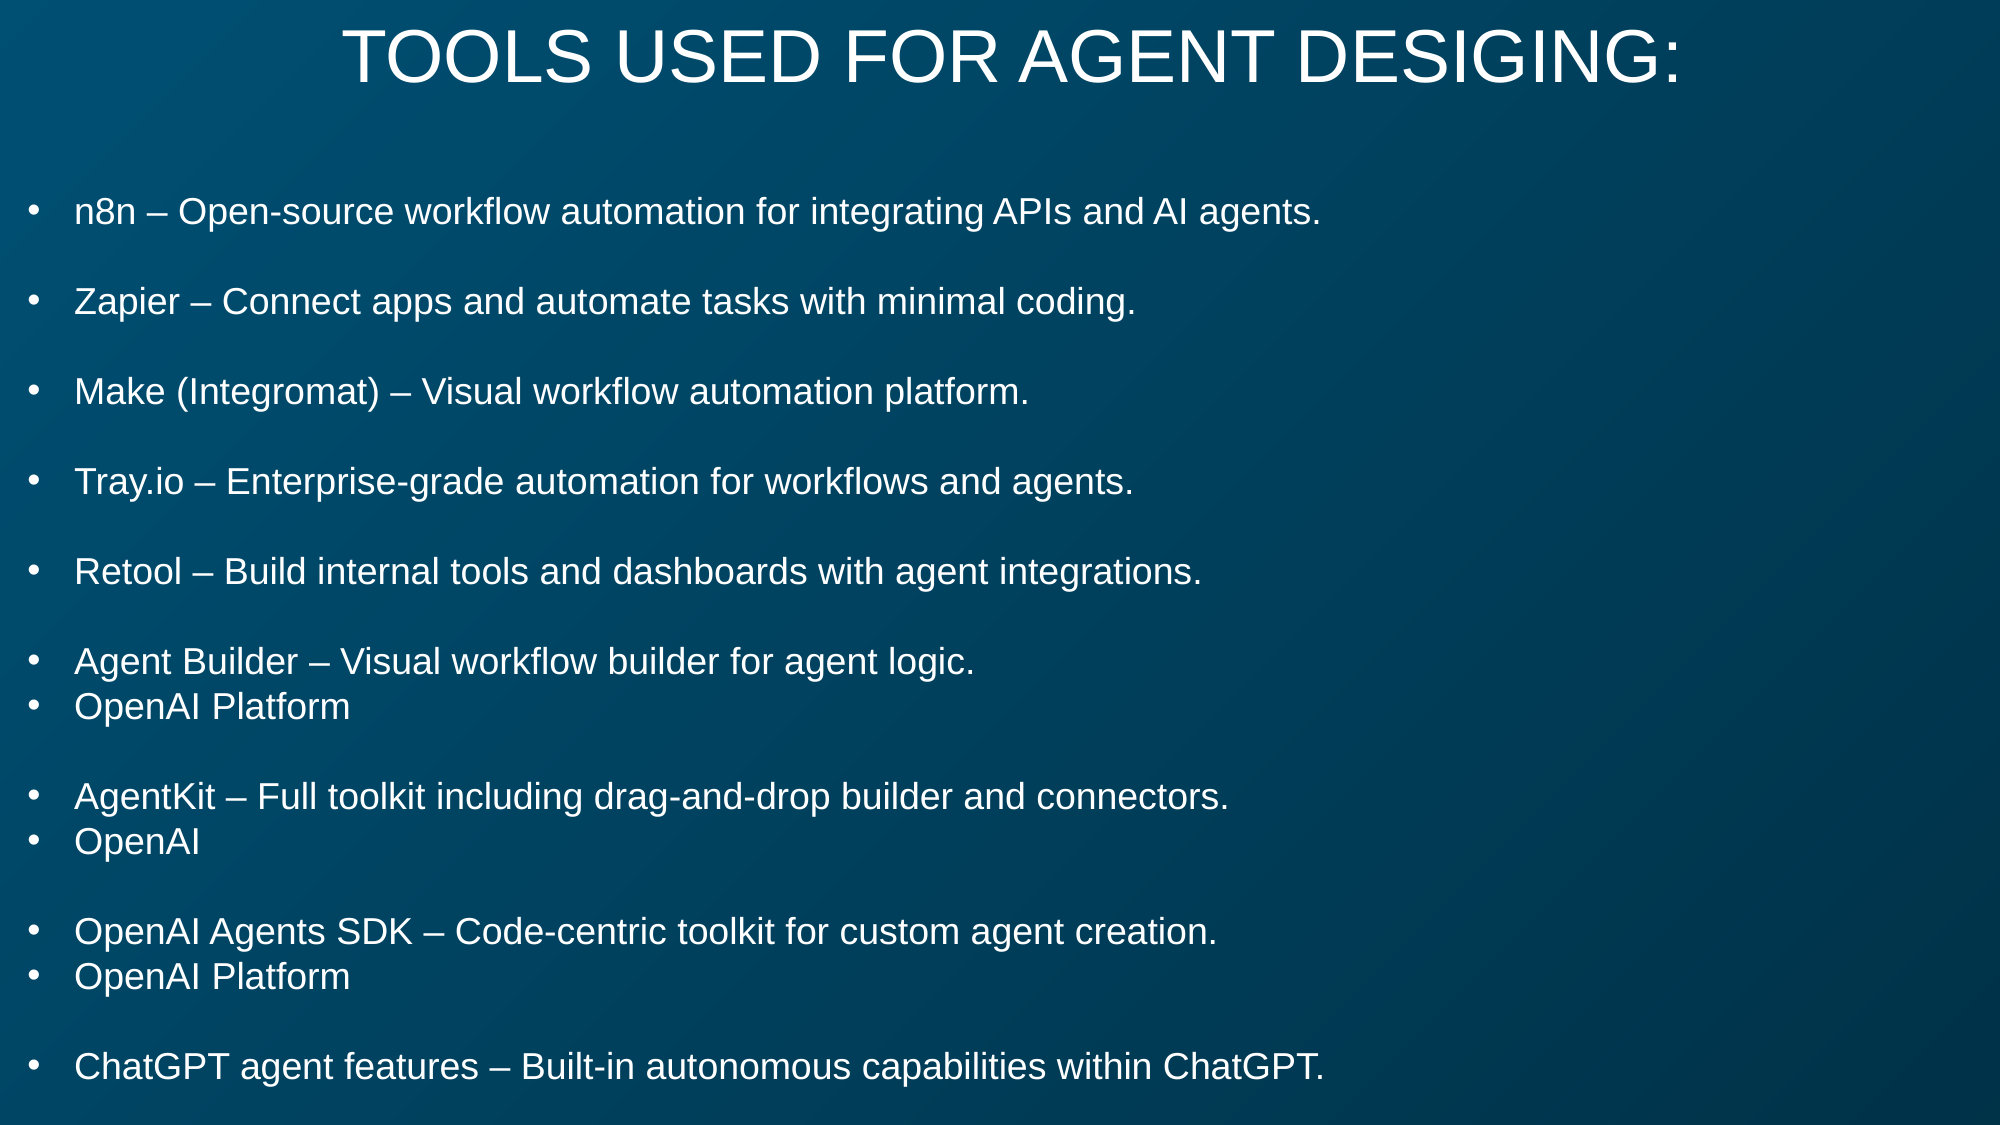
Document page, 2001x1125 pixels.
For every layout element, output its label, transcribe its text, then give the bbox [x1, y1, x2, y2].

text_box TOOLS USED FOR AGENT DESIGING: n8n – Open-source workflow automation for integrating APIs and AI agents. Zapier – Connect apps and automate tasks with minimal coding. Make (Integromat) – Visual workflow automation platform. Tray.io – Enterprise-grade automation for workflows and agents. Retool – Build internal tools and dashboards with agent integrations. Agent Builder – Visual workflow builder for agent logic. OpenAI Platform AgentKit – Full toolkit including drag‑and‑drop builder and connectors. OpenAI OpenAI Agents SDK – Code‑centric toolkit for custom agent creation. OpenAI Platform ChatGPT agent features – Built‑in autonomous capabilities within ChatGPT. [12, 0, 2000, 1125]
